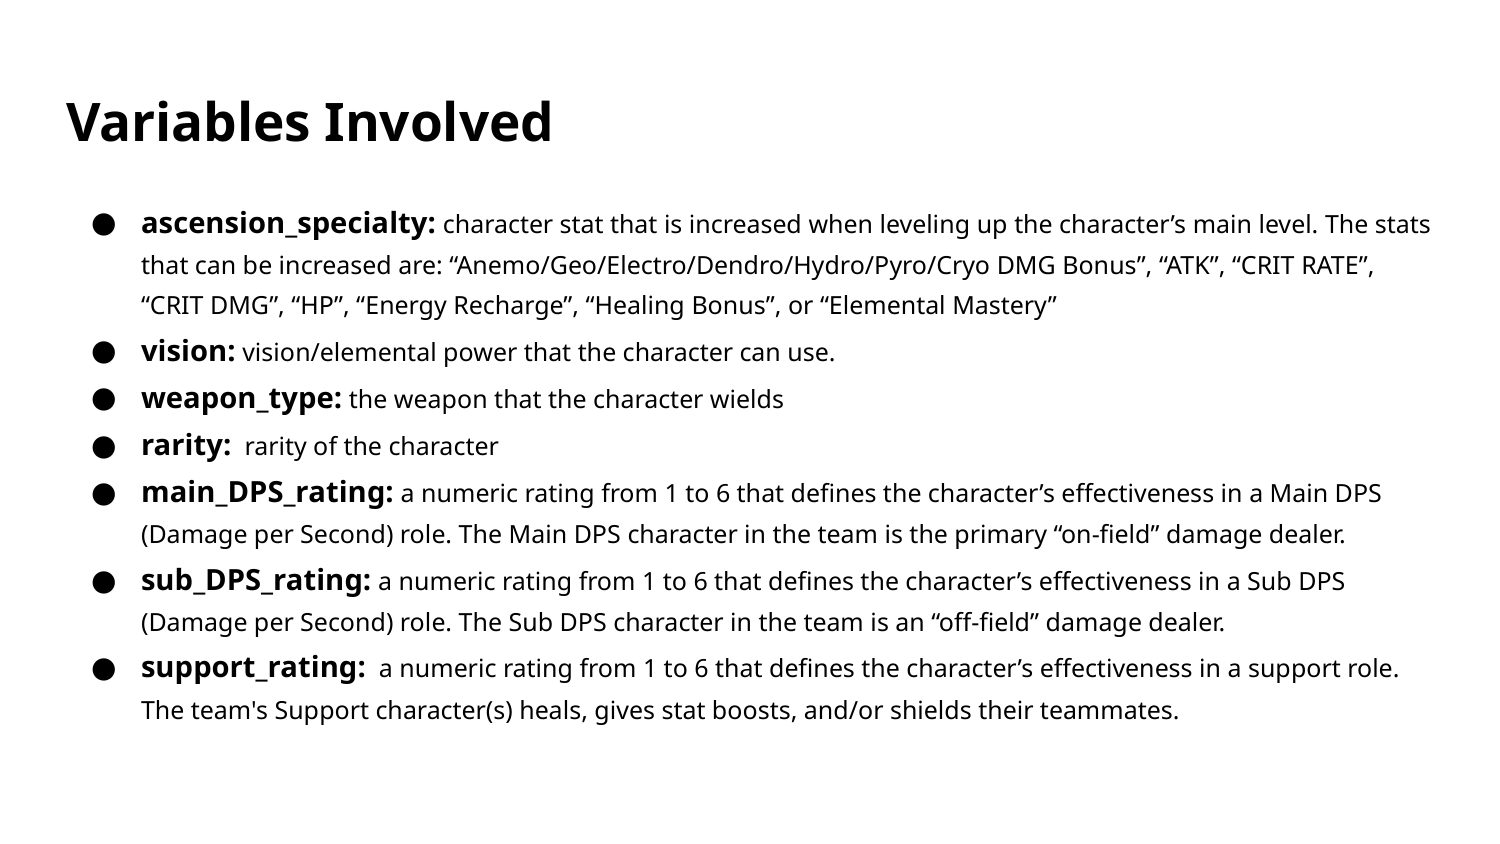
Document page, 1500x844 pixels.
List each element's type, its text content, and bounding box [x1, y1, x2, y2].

title Variables Involved [51, 72, 1449, 167]
list ascension_specialty: character stat that is increased when leveling up the character’s main level. The stats that can be increased are: “Anemo/Geo/Electro/Dendro/Hydro/Pyro/Cryo DMG Bonus”, “ATK”, “CRIT RATE”, “CRIT DMG”, “HP”, “Energy Recharge”, “Healing Bonus”, or “Elemental Mastery” vision: vision/elemental power that the character can use. weapon_type: the weapon that the character wields rarity: rarity of the character main_DPS_rating: a numeric rating from 1 to 6 that defines the character’s effectiveness in a Main DPS (Damage per Second) role. The Main DPS character in the team is the primary “on-field” damage dealer. sub_DPS_rating: a numeric rating from 1 to 6 that defines the character’s effectiveness in a Sub DPS (Damage per Second) role. The Sub DPS character in the team is an “off-field” damage dealer. support_rating: a numeric rating from 1 to 6 that defines the character’s effectiveness in a support role. The team's Support character(s) heals, gives stat boosts, and/or shields their teammates. [51, 167, 1449, 747]
